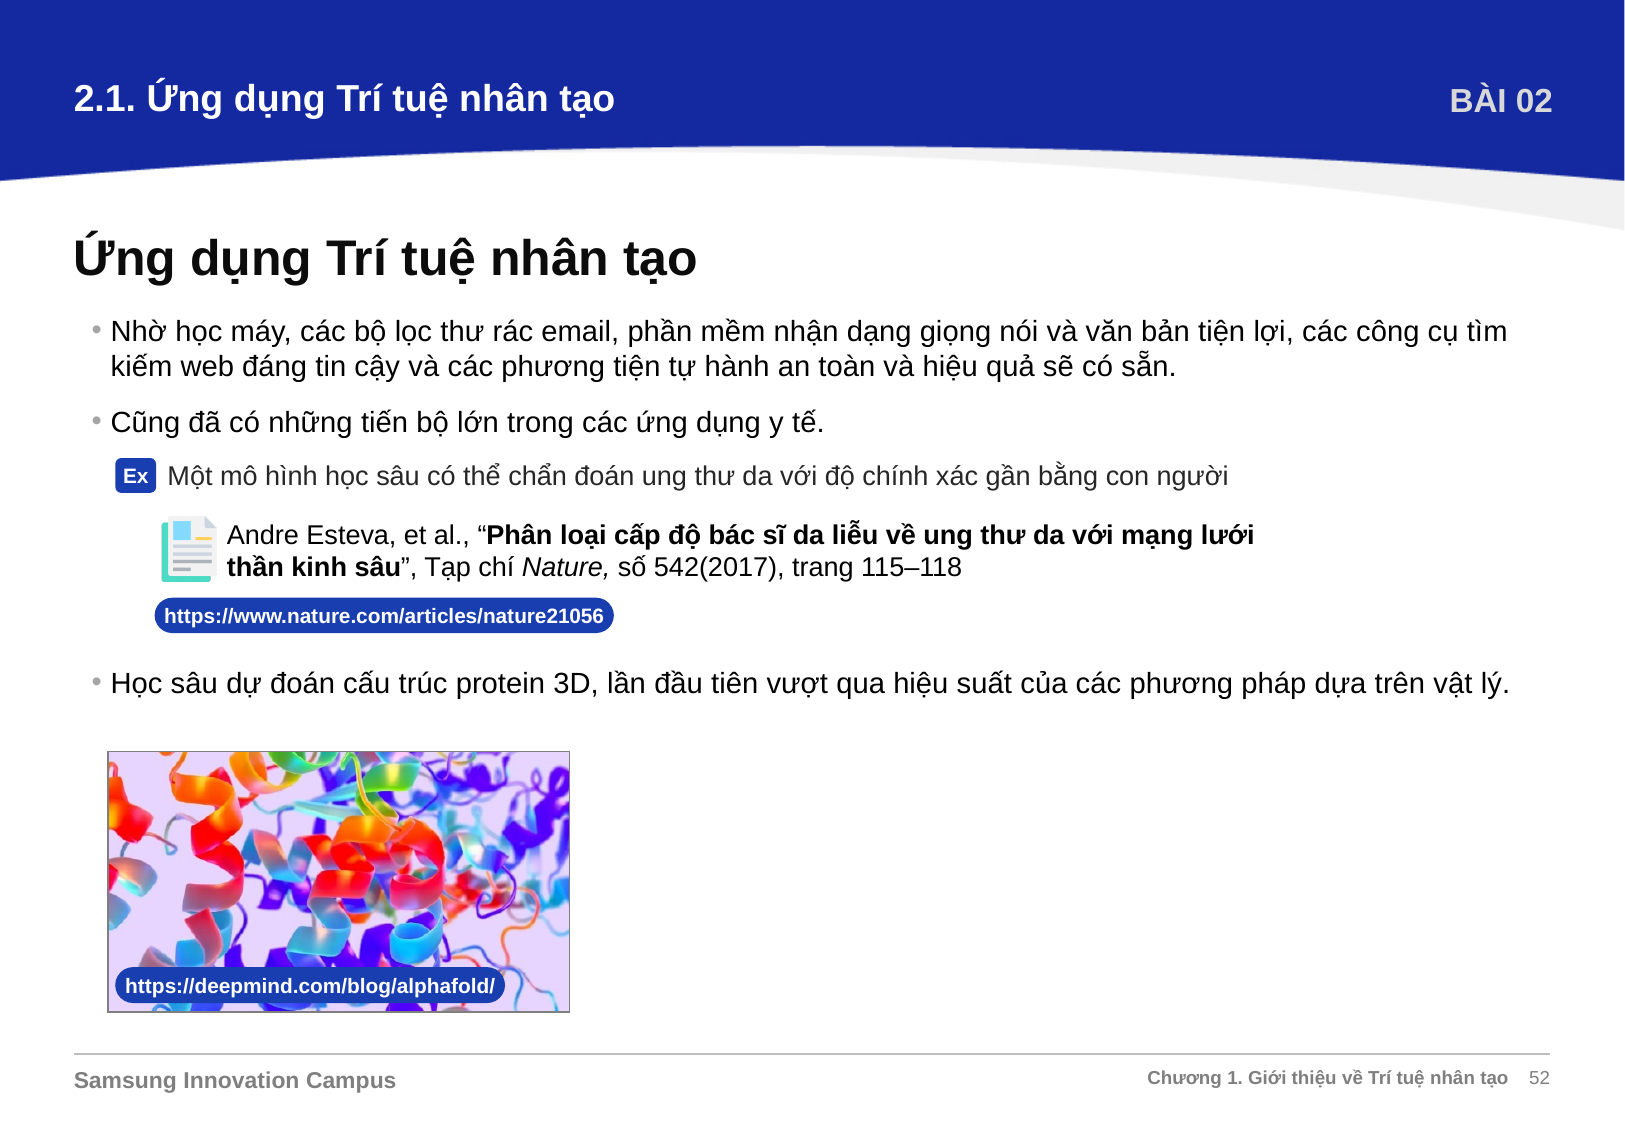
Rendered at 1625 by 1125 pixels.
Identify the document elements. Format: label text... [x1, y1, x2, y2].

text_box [73, 73, 1554, 120]
text_box Nhờ học máy, các bộ lọc thư rác email, phần mềm nhận dạng giọng nói và văn bản tiện lợi, các công cụ tìm kiếm web đáng tin cậy và các phương tiện tự hành an toàn và hiệu quả sẽ có sẵn. Cũng đã có những tiến bộ lớn trong các ứng dụng y tế. [91, 312, 1530, 438]
text_box Ứng dụng Trí tuệ nhân tạo [73, 225, 1551, 286]
picture [0, 0, 1625, 1125]
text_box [155, 509, 1320, 591]
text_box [108, 752, 570, 1012]
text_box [115, 450, 1540, 500]
text_box https://www.nature.com/articles/nature21056 [154, 599, 614, 634]
text_box Học sâu dự đoán cấu trúc protein 3D, lần đầu tiên vượt qua hiệu suất của các phương pháp dựa trên vật lý. [91, 663, 1530, 699]
